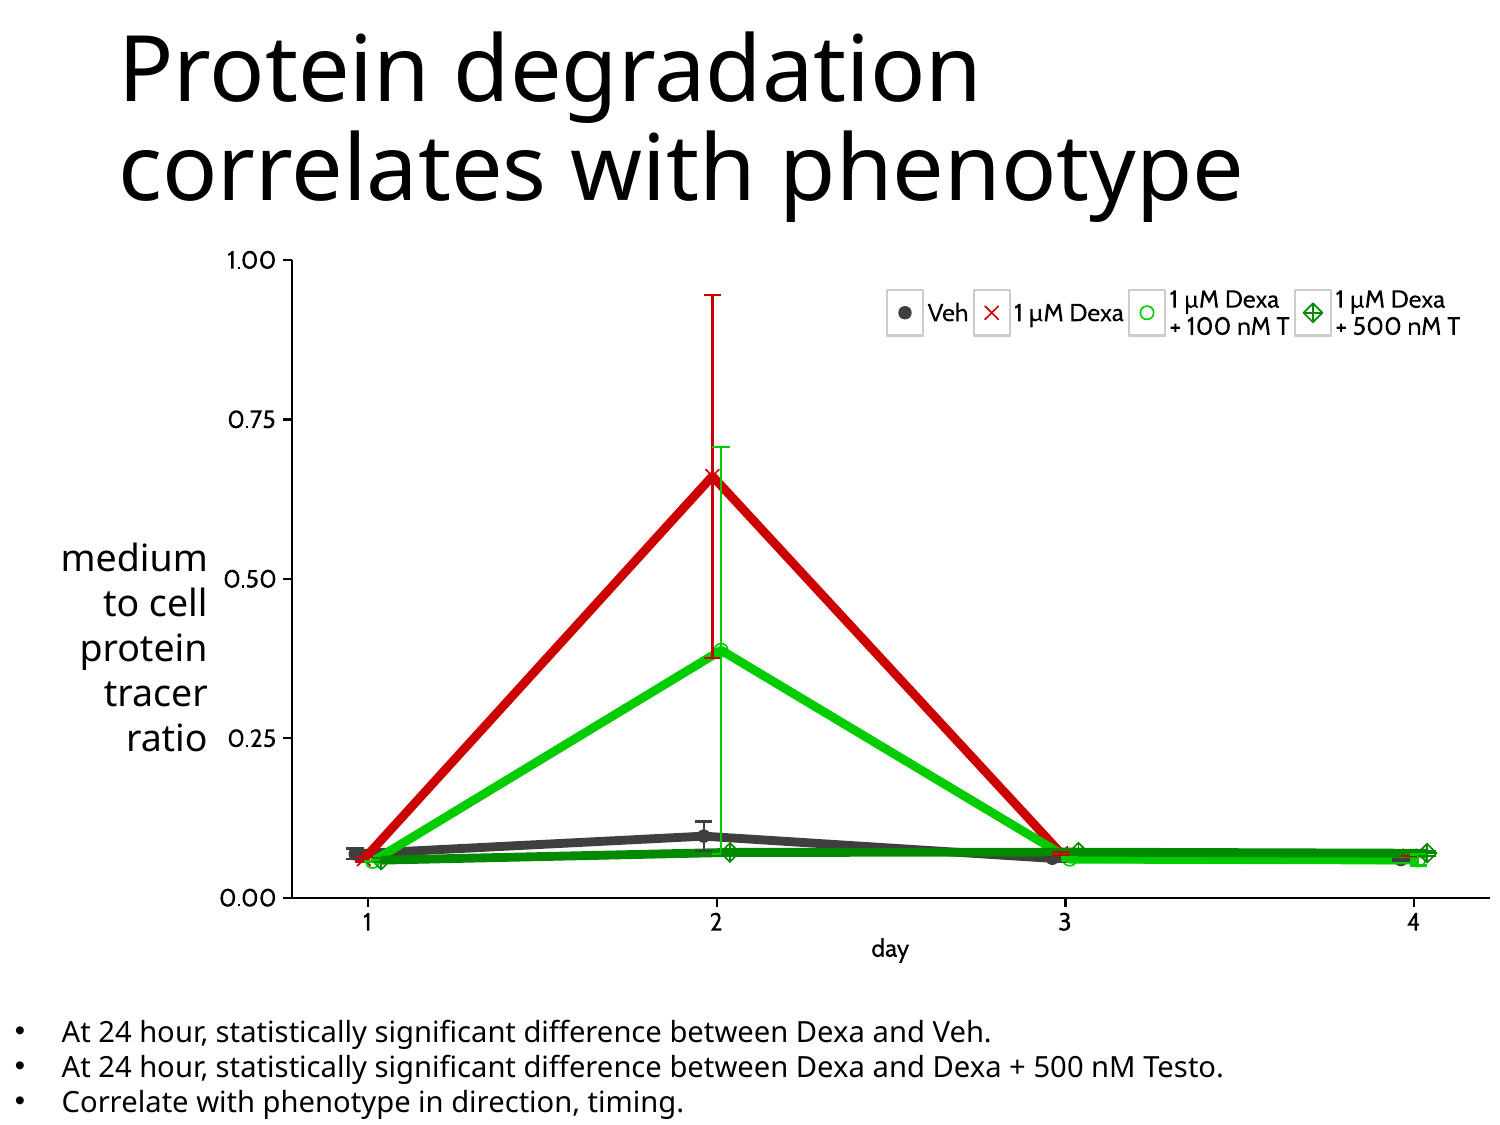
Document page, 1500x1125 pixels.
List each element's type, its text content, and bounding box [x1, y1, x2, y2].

text_box medium to cell protein tracer ratio [0, 526, 170, 767]
picture [170, 230, 1500, 981]
text_box At 24 hour, statistically significant difference between Dexa and Veh. At 24 hour, statistically significant difference between Dexa and Dexa + 500 nM Testo. Correlate with phenotype in direction, timing. [0, 1005, 1500, 1125]
title Protein degradation correlates with phenotype [103, 12, 1397, 231]
